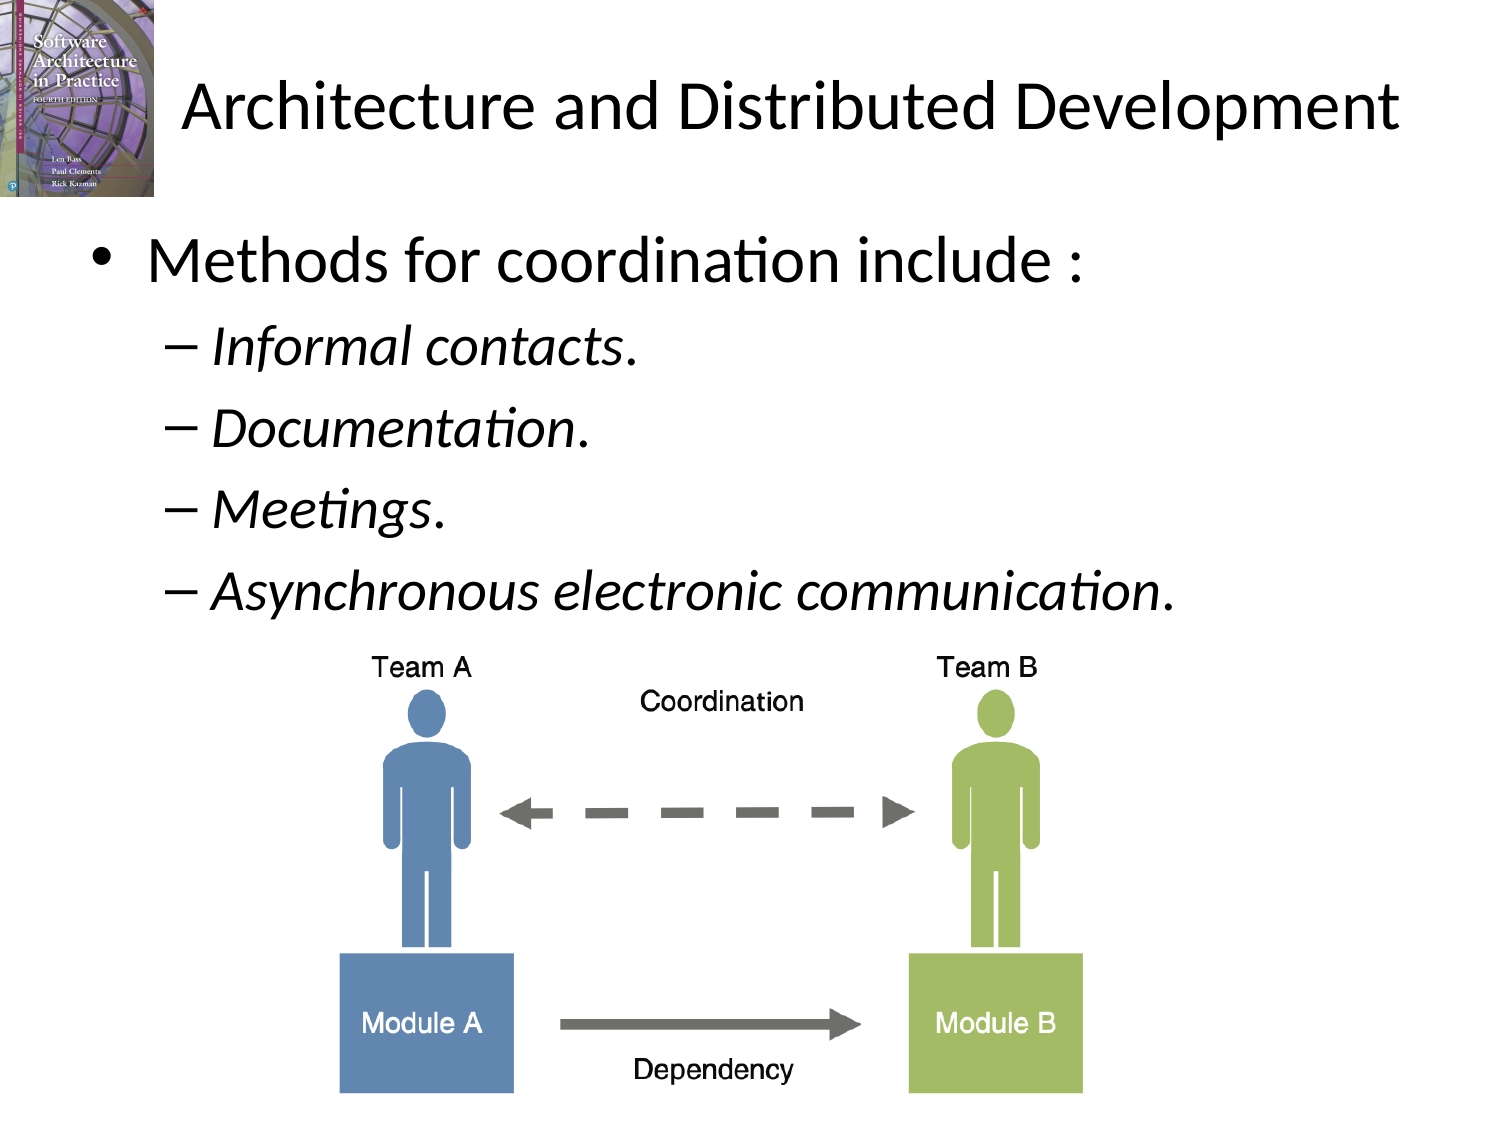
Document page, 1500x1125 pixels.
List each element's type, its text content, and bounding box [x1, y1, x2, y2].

title Architecture and Distributed Development [159, 45, 1425, 173]
picture [0, 0, 154, 197]
picture [324, 618, 1123, 1125]
list Methods for coordination include : Informal contacts. Documentation. Meetings. Asynchronous electronic communication. [75, 208, 1425, 634]
